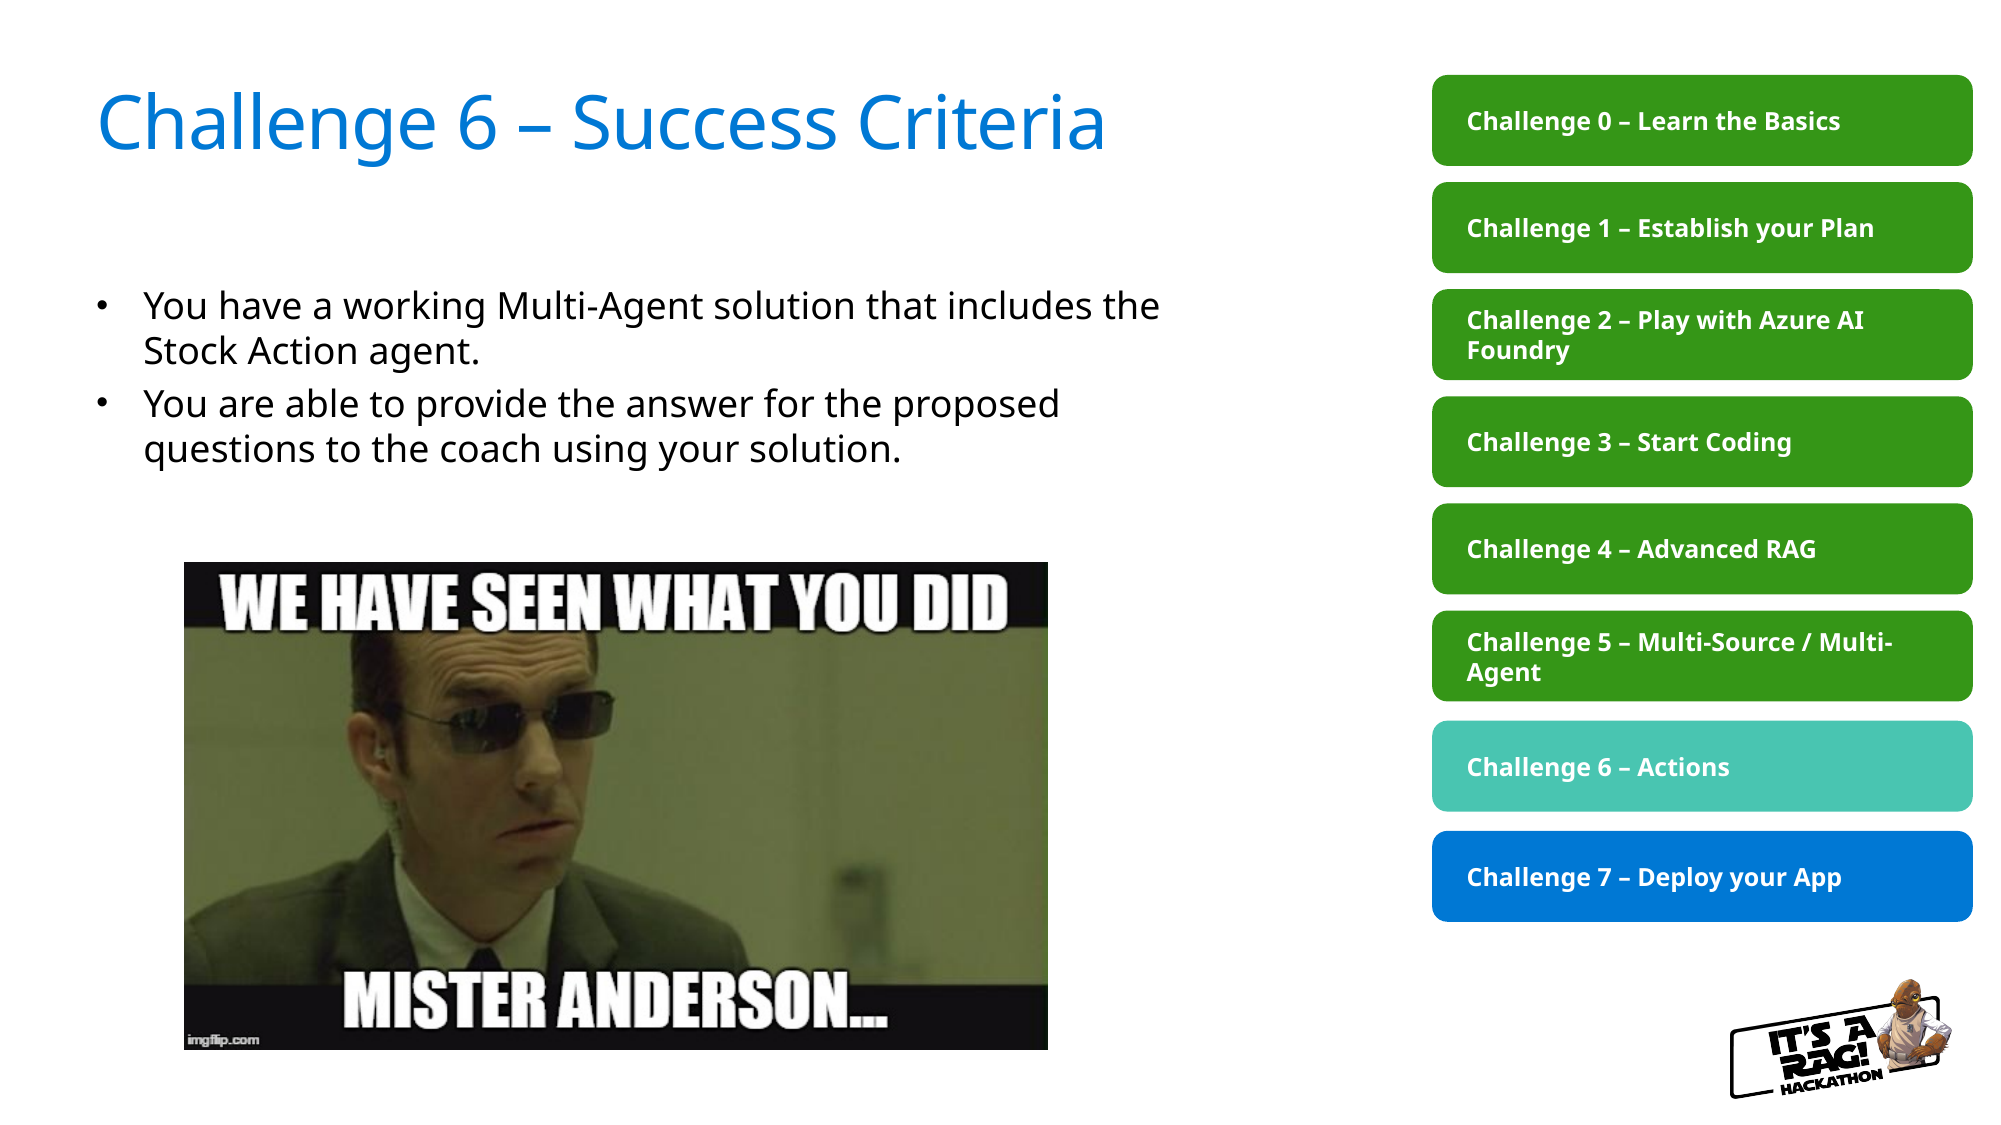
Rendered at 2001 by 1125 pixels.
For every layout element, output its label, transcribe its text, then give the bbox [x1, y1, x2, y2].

text_box Challenge 3 – Start Coding [1431, 395, 1974, 488]
picture [184, 562, 1049, 1051]
text_box Challenge 0 – Learn the Basics [1431, 74, 1974, 167]
text_box Challenge 5 – Multi-Source / Multi-Agent [1431, 609, 1974, 703]
title Challenge 6 – Success Criteria [96, 75, 1440, 166]
text_box Challenge 2 – Play with Azure AI Foundry [1431, 288, 1974, 381]
text_box Challenge 4 – Advanced RAG [1431, 502, 1974, 596]
text_box Challenge 1 – Establish your Plan [1431, 181, 1974, 274]
picture [1730, 979, 1952, 1099]
list You have a working Multi-Agent solution that includes the Stock Action agent. You are able to provide the answer for the proposed questions to the coach using your solution. [96, 282, 1205, 382]
text_box Challenge 7 – Deploy your App [1431, 830, 1974, 923]
text_box Challenge 6 – Actions [1431, 719, 1974, 813]
